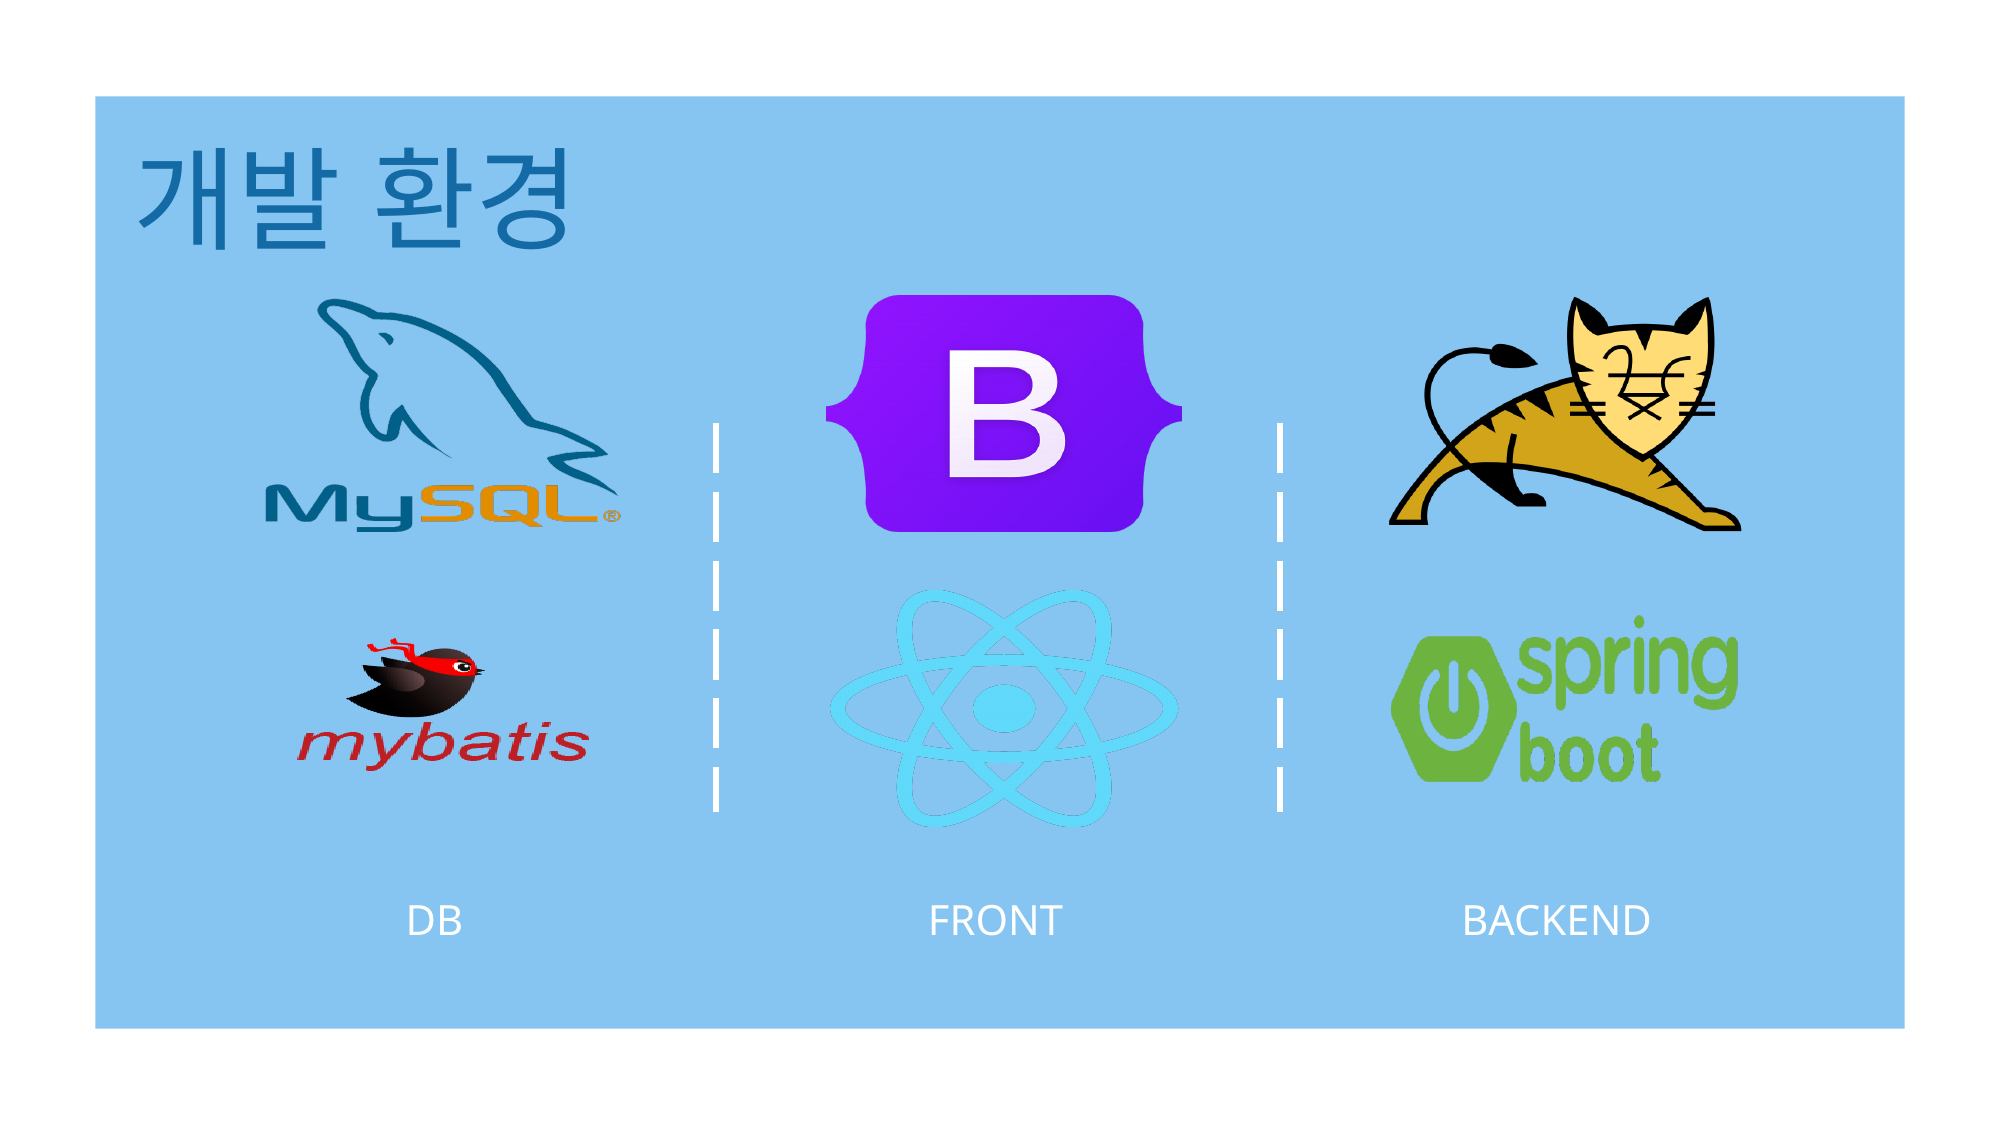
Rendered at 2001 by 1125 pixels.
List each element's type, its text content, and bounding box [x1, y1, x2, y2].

text_box FRONT [826, 885, 1165, 951]
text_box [715, 422, 1281, 813]
picture [1387, 590, 1743, 827]
text_box BACKEND [1387, 885, 1726, 951]
picture [265, 295, 621, 532]
text_box DB [265, 885, 604, 951]
picture [265, 590, 621, 827]
picture [1387, 295, 1743, 532]
text_box [94, 95, 1906, 1030]
picture [826, 295, 1182, 532]
text_box 개발 환경 [119, 121, 1042, 271]
picture [826, 590, 1182, 827]
